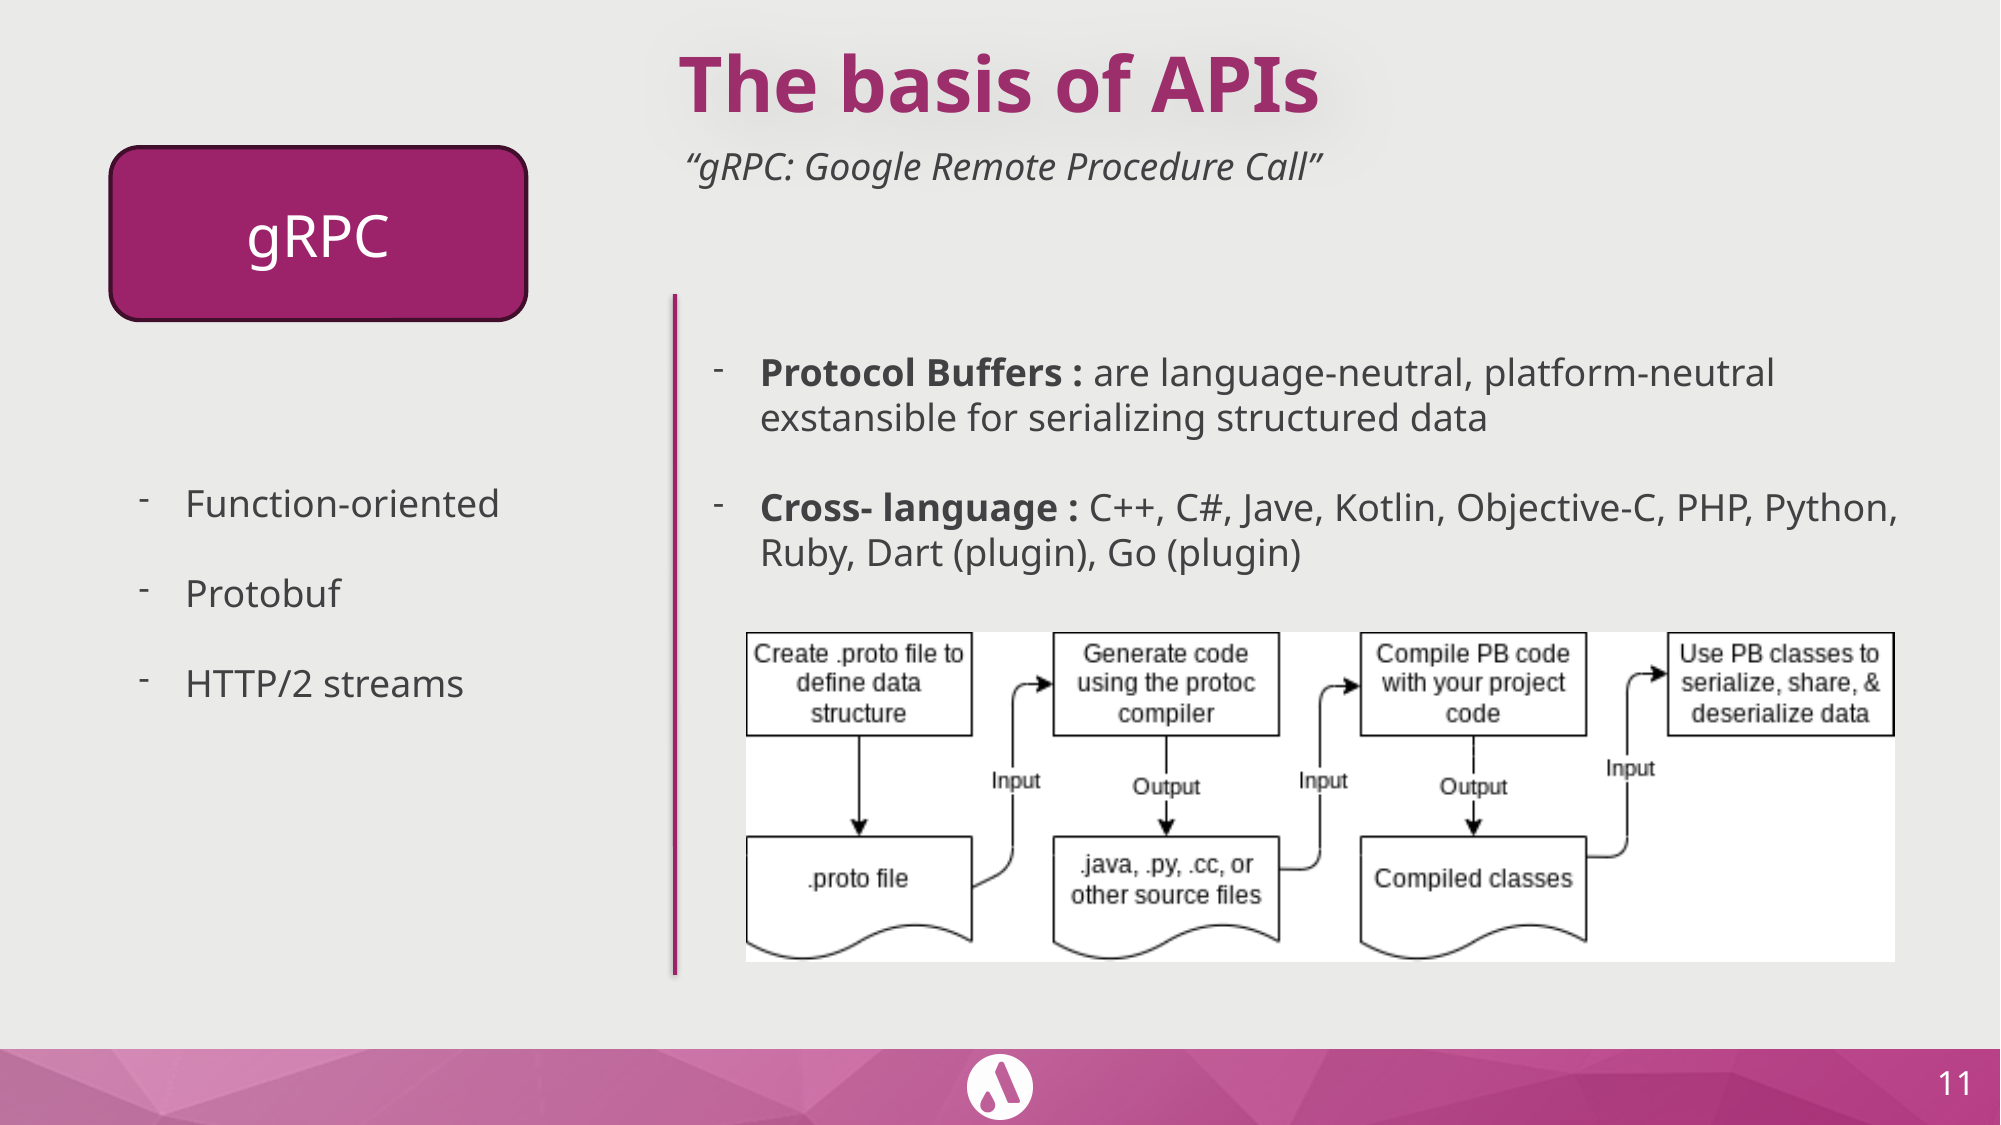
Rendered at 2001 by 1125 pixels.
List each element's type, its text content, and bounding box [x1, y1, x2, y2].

slide_number ‹#› [1539, 1054, 1990, 1115]
picture [0, 1049, 2000, 1125]
text_box Protocol Buffers : are language-neutral, platform-neutral exstansible for serializing structured data Cross- language : C++, C#, Jave, Kotlin, Objective-C, PHP, Python, Ruby, Dart (plugin), Go (plugin) [697, 341, 1943, 627]
text_box gRPC [110, 147, 527, 321]
picture [746, 632, 1895, 962]
title The basis of APIs [157, 35, 1843, 77]
text_box “gRPC: Google Remote Procedure Call” [0, 77, 2000, 247]
text_box Function-oriented Protobuf HTTP/2 streams [123, 472, 574, 758]
